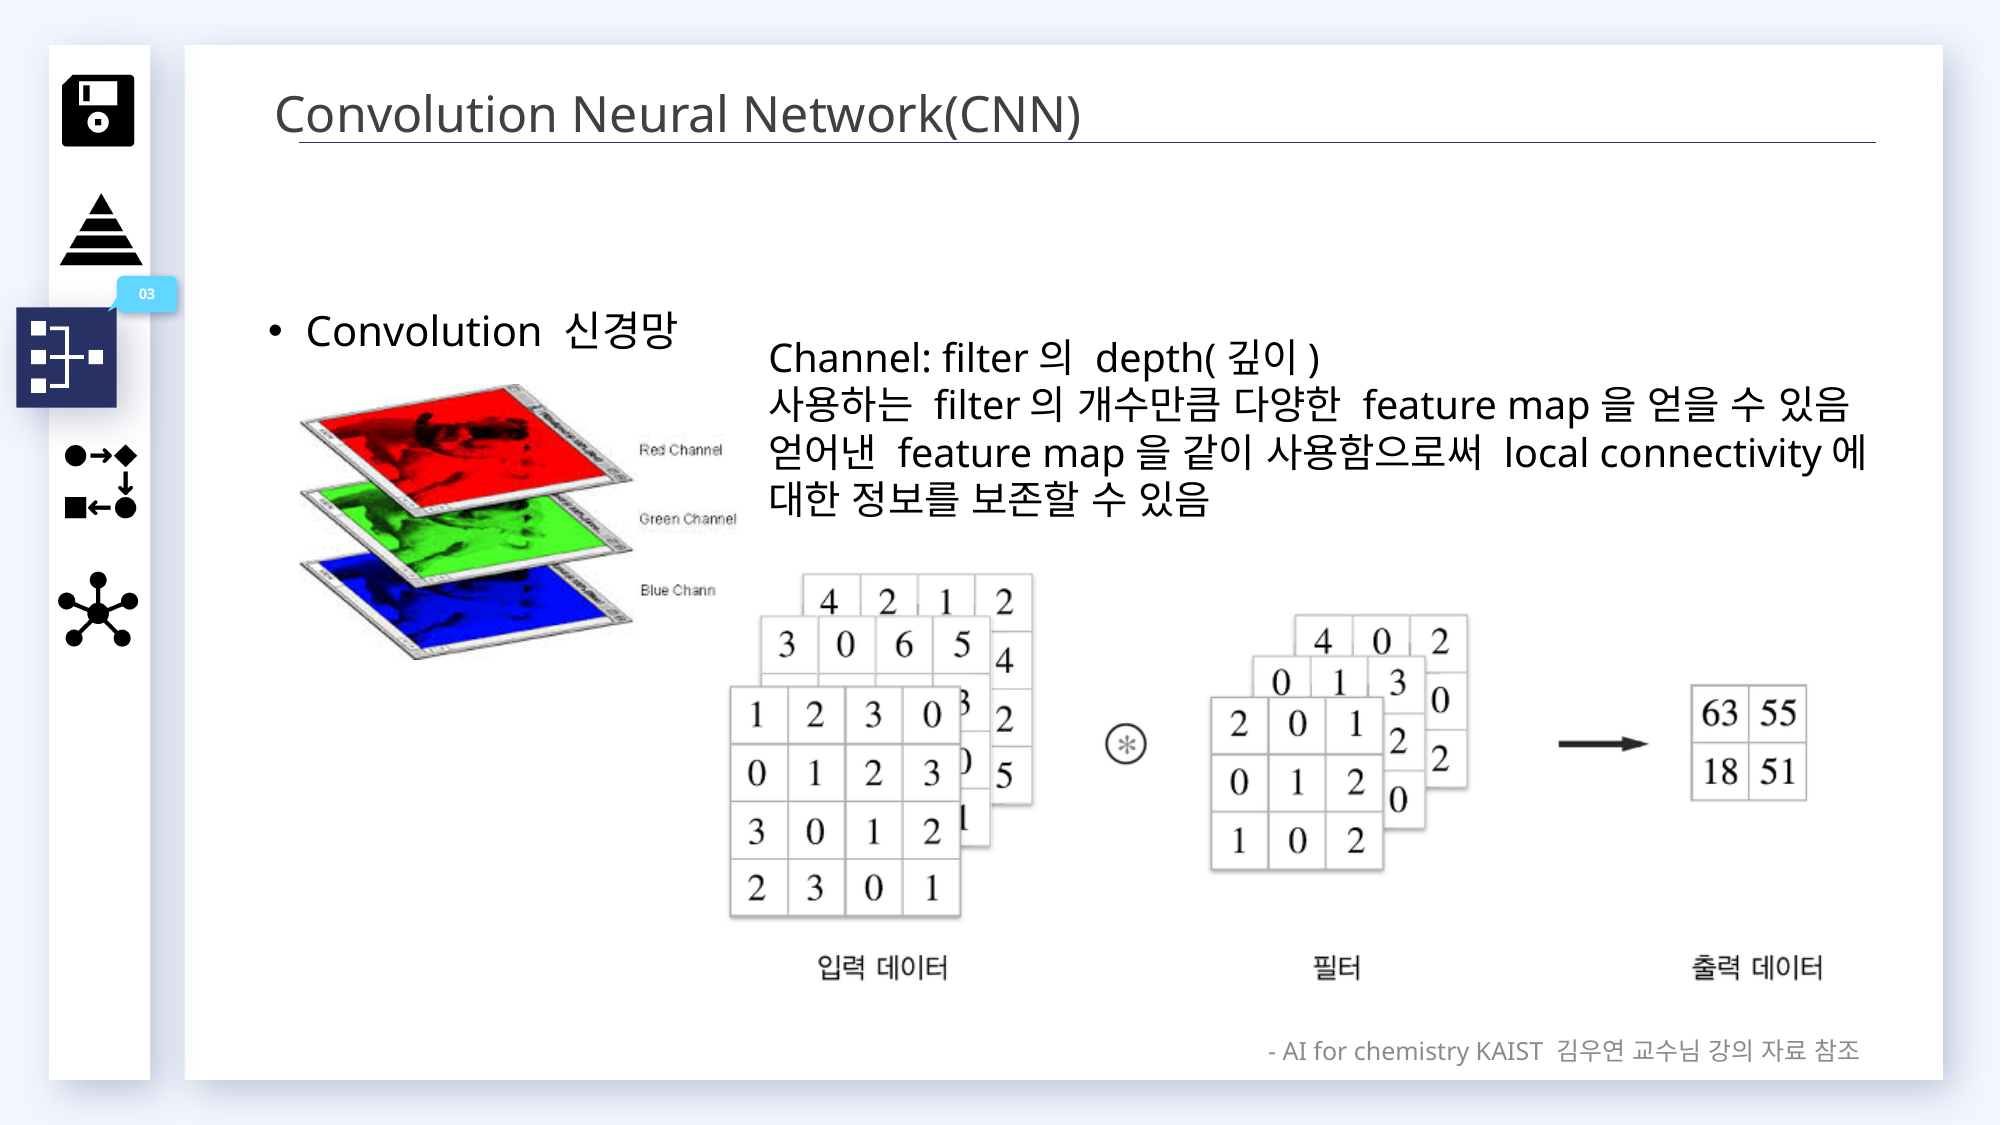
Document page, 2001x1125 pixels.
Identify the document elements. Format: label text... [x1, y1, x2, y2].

text_box Channel: filter의 depth(깊이) 사용하는 filter의 개수만큼 다양한 feature map을 얻을 수 있음 얻어낸 feature map을 같이 사용함으로써 local connectivity에 대한 정보를 보존할 수 있음 [753, 325, 1927, 530]
text_box - AI for chemistry KAIST 김우연 교수님 강의 자료 참조 [1230, 1020, 1906, 1081]
text_box Convolution Neural Network(CNN) [184, 44, 1944, 1081]
list Convolution 신경망 [253, 302, 1830, 963]
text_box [16, 45, 178, 1080]
picture [299, 384, 1838, 999]
